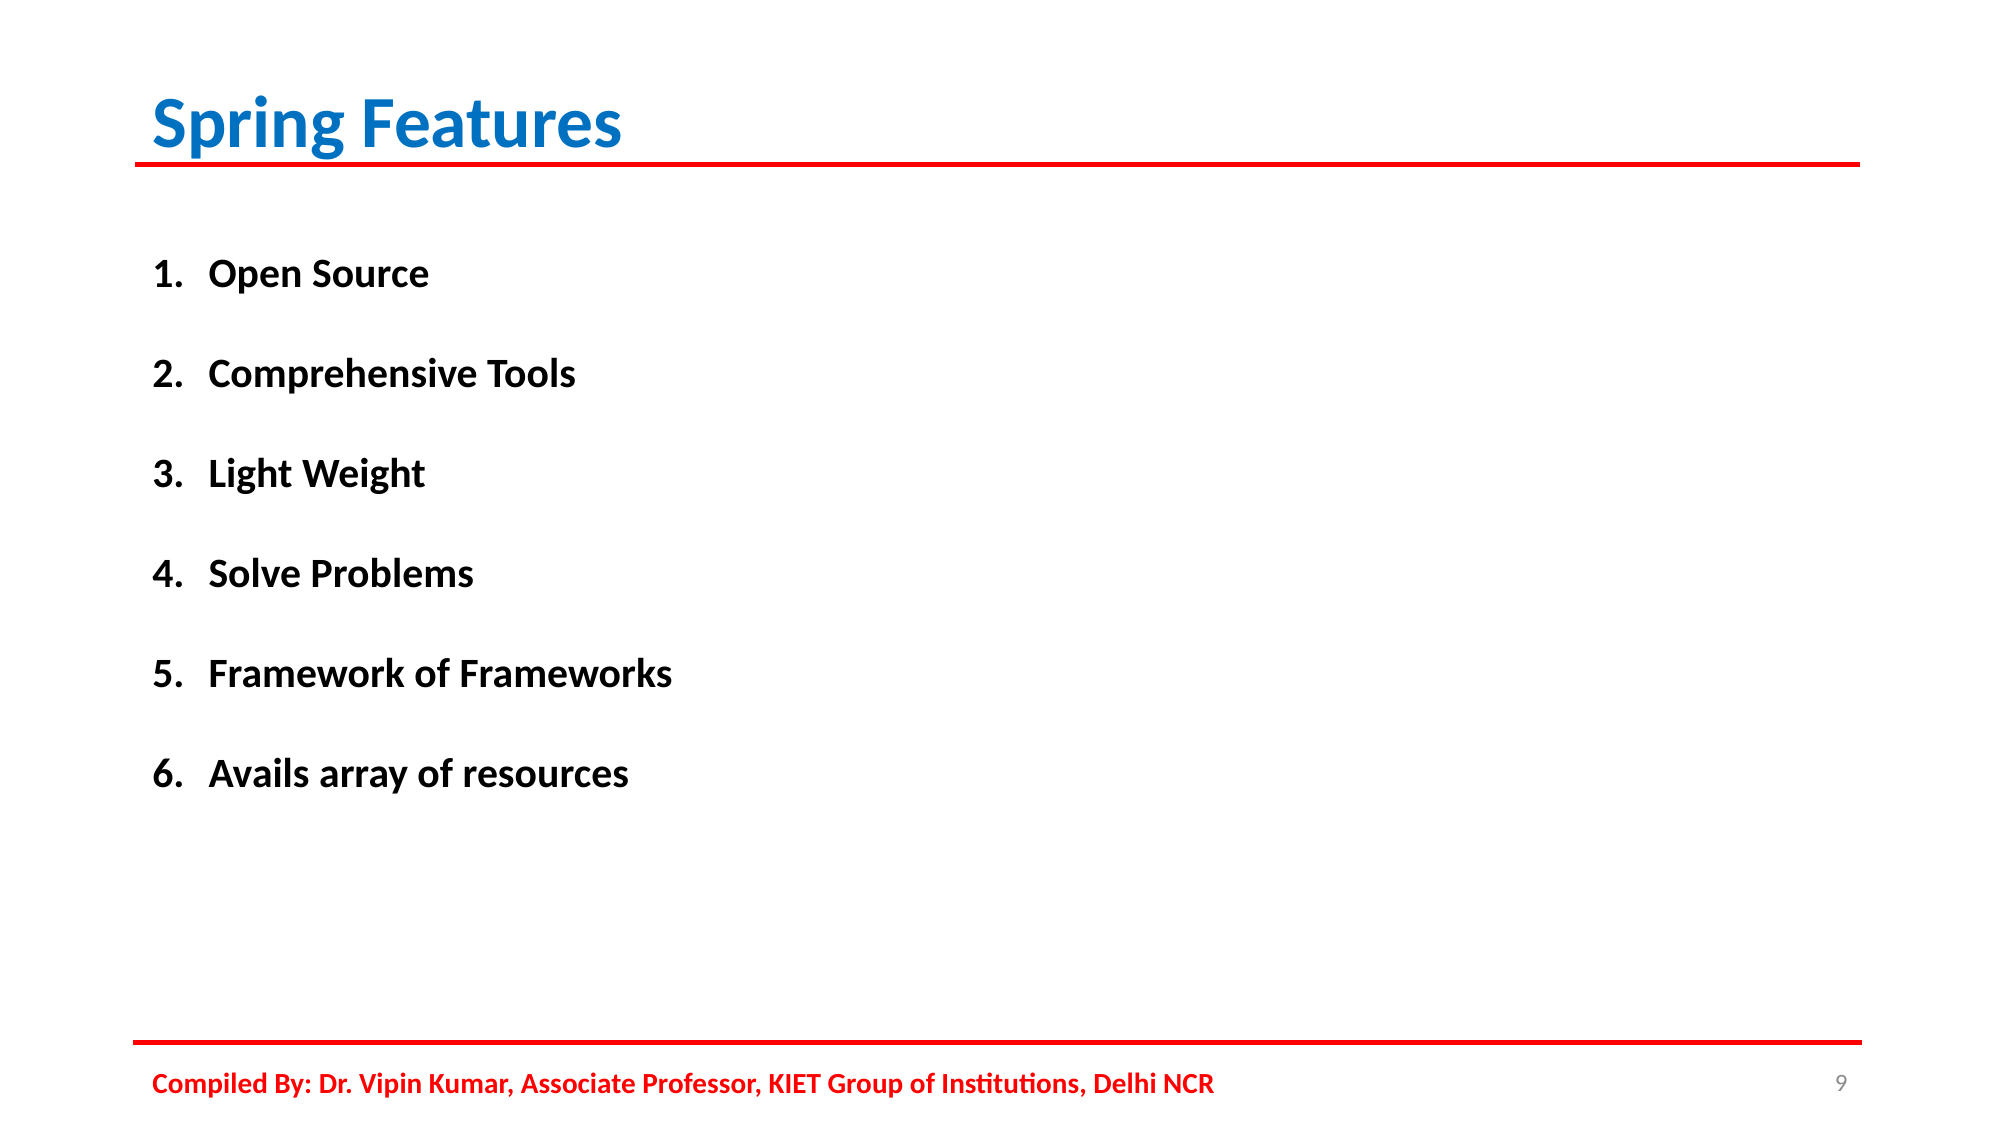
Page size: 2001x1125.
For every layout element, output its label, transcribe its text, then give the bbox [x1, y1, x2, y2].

footer Compiled By: Dr. Vipin Kumar, Associate Professor, KIET Group of Institutions, Delhi NCR [137, 1051, 1658, 1112]
title Spring Features [137, 59, 1863, 189]
slide_number 9 [1694, 1051, 1863, 1112]
text_box Open Source Comprehensive Tools Light Weight Solve Problems Framework of Frameworks Avails array of resources [137, 188, 1842, 849]
